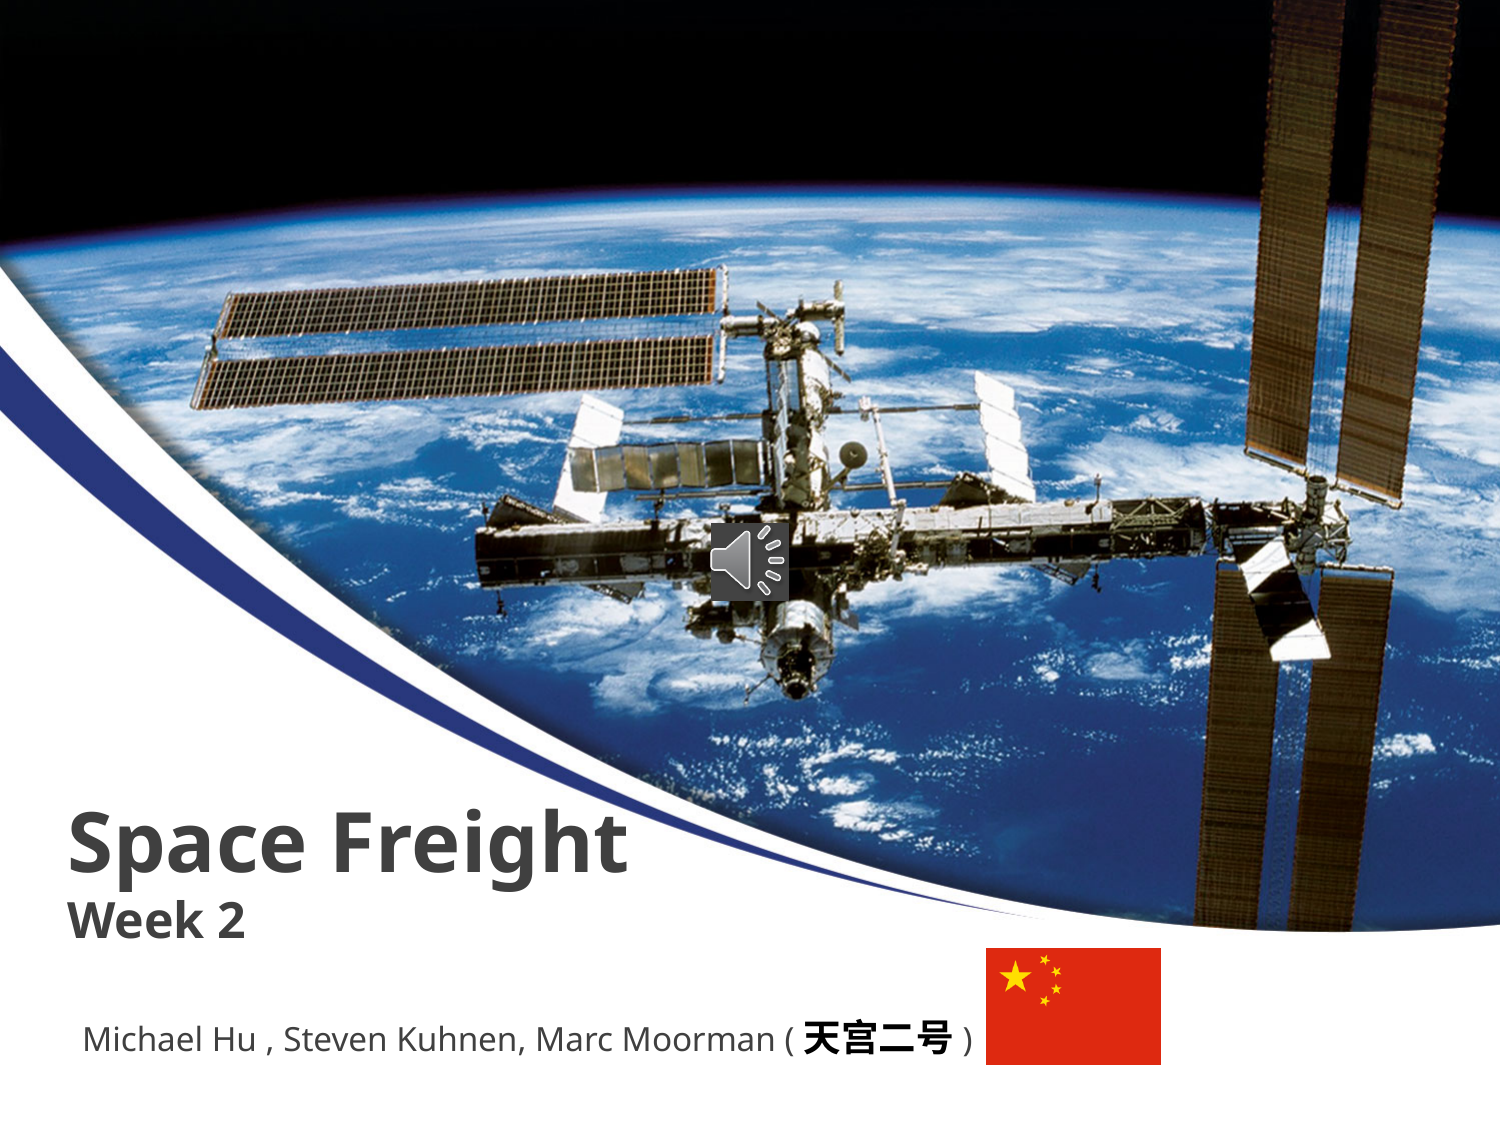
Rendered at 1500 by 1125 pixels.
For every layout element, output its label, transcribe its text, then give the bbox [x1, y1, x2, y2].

text_box Week 2 [53, 897, 839, 957]
picture [0, 0, 1500, 1125]
text_box Space Freight [53, 782, 839, 897]
text_box Michael Hu , Steven Kuhnen, Marc Moorman (天宫二号) [67, 1006, 980, 1067]
